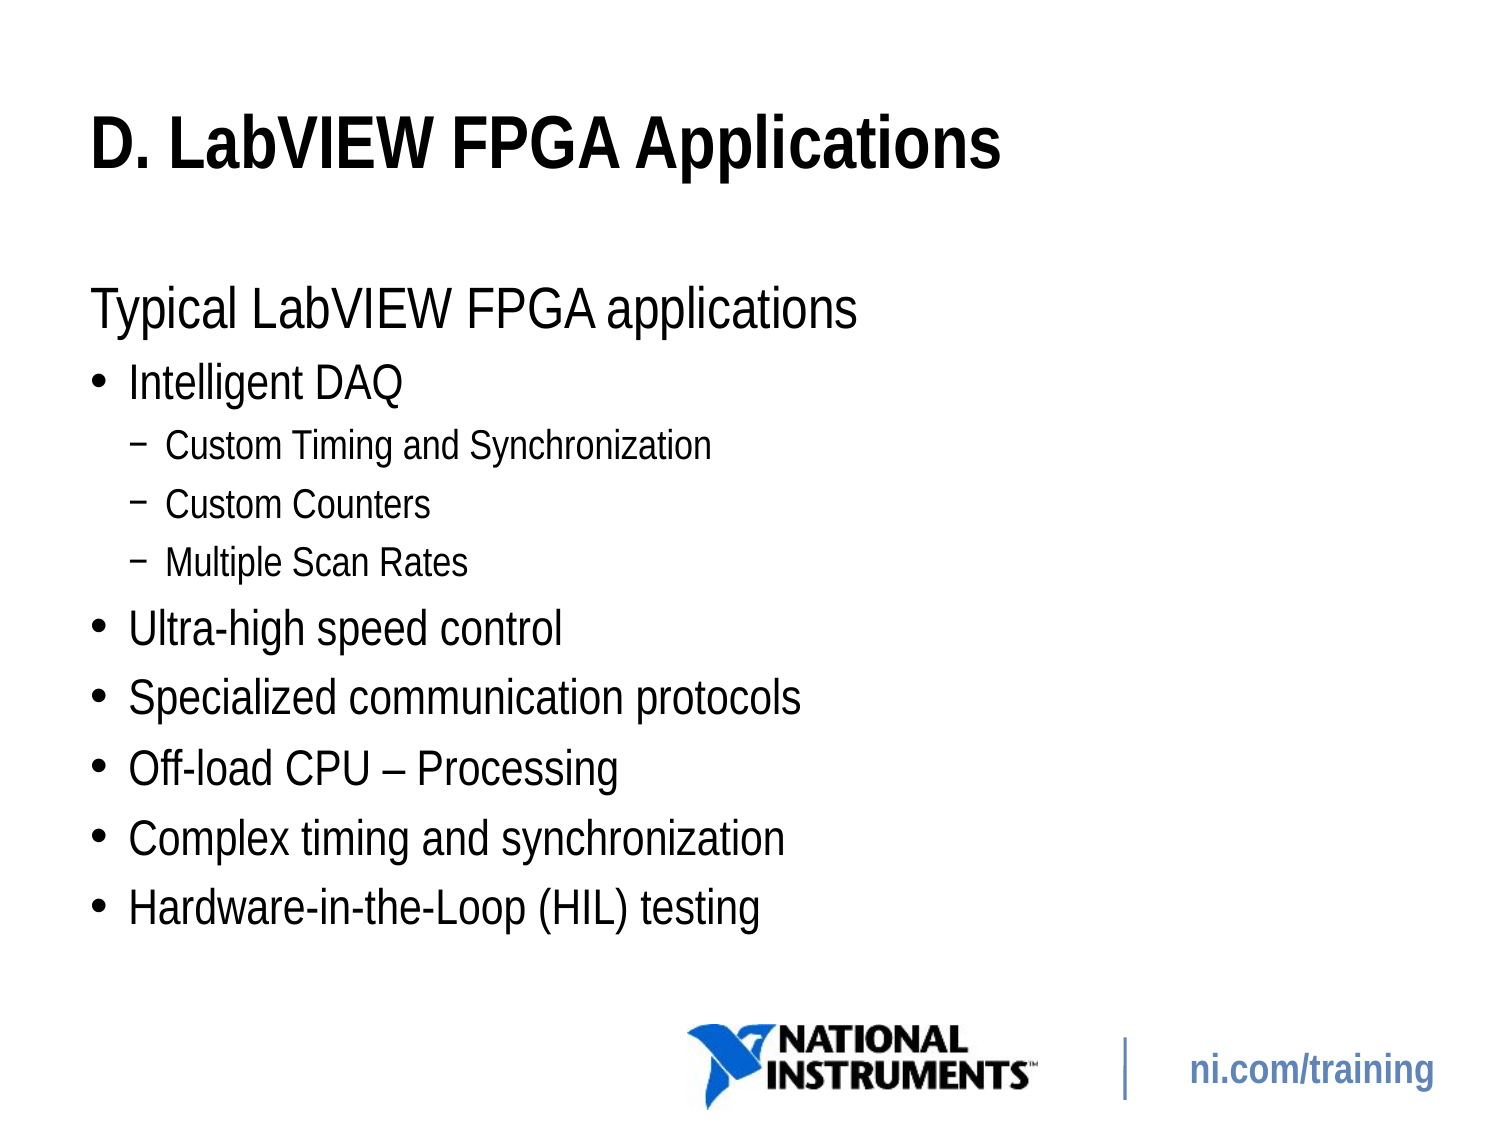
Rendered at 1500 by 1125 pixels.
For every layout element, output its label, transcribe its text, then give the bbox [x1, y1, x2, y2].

list Typical LabVIEW FPGA applications Intelligent DAQ Custom Timing and Synchronization Custom Counters Multiple Scan Rates Ultra-high speed control Specialized communication protocols Off-load CPU – Processing Complex timing and synchronization Hardware-in-the-Loop (HIL) testing [75, 262, 1425, 975]
picture [687, 1024, 1038, 1110]
title D. LabVIEW FPGA Applications [75, 45, 1425, 233]
